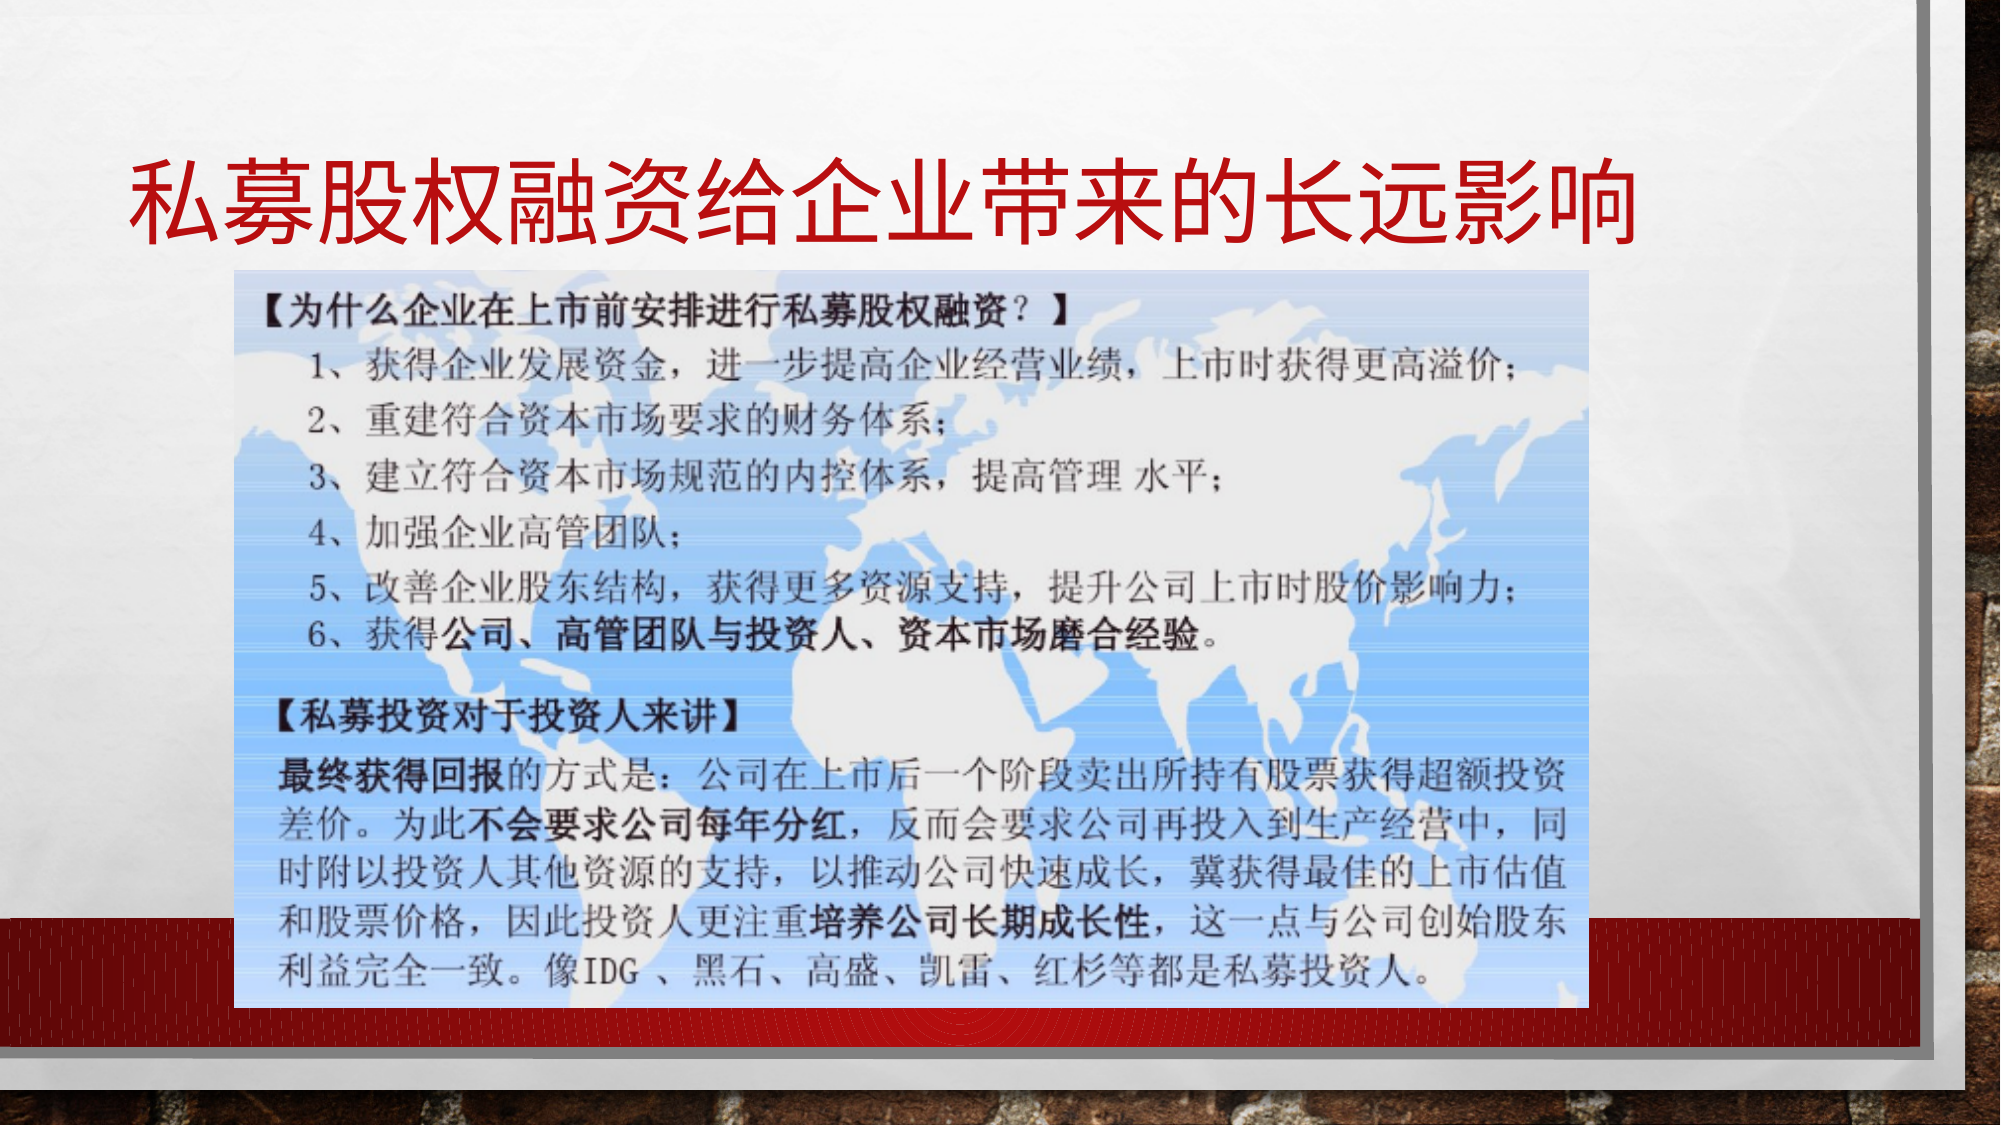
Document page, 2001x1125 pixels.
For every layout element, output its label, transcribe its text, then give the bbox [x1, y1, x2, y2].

picture [0, 0, 2000, 1125]
title 私募股权融资给企业带来的长远影响 [112, 112, 1818, 302]
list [233, 270, 1589, 1008]
